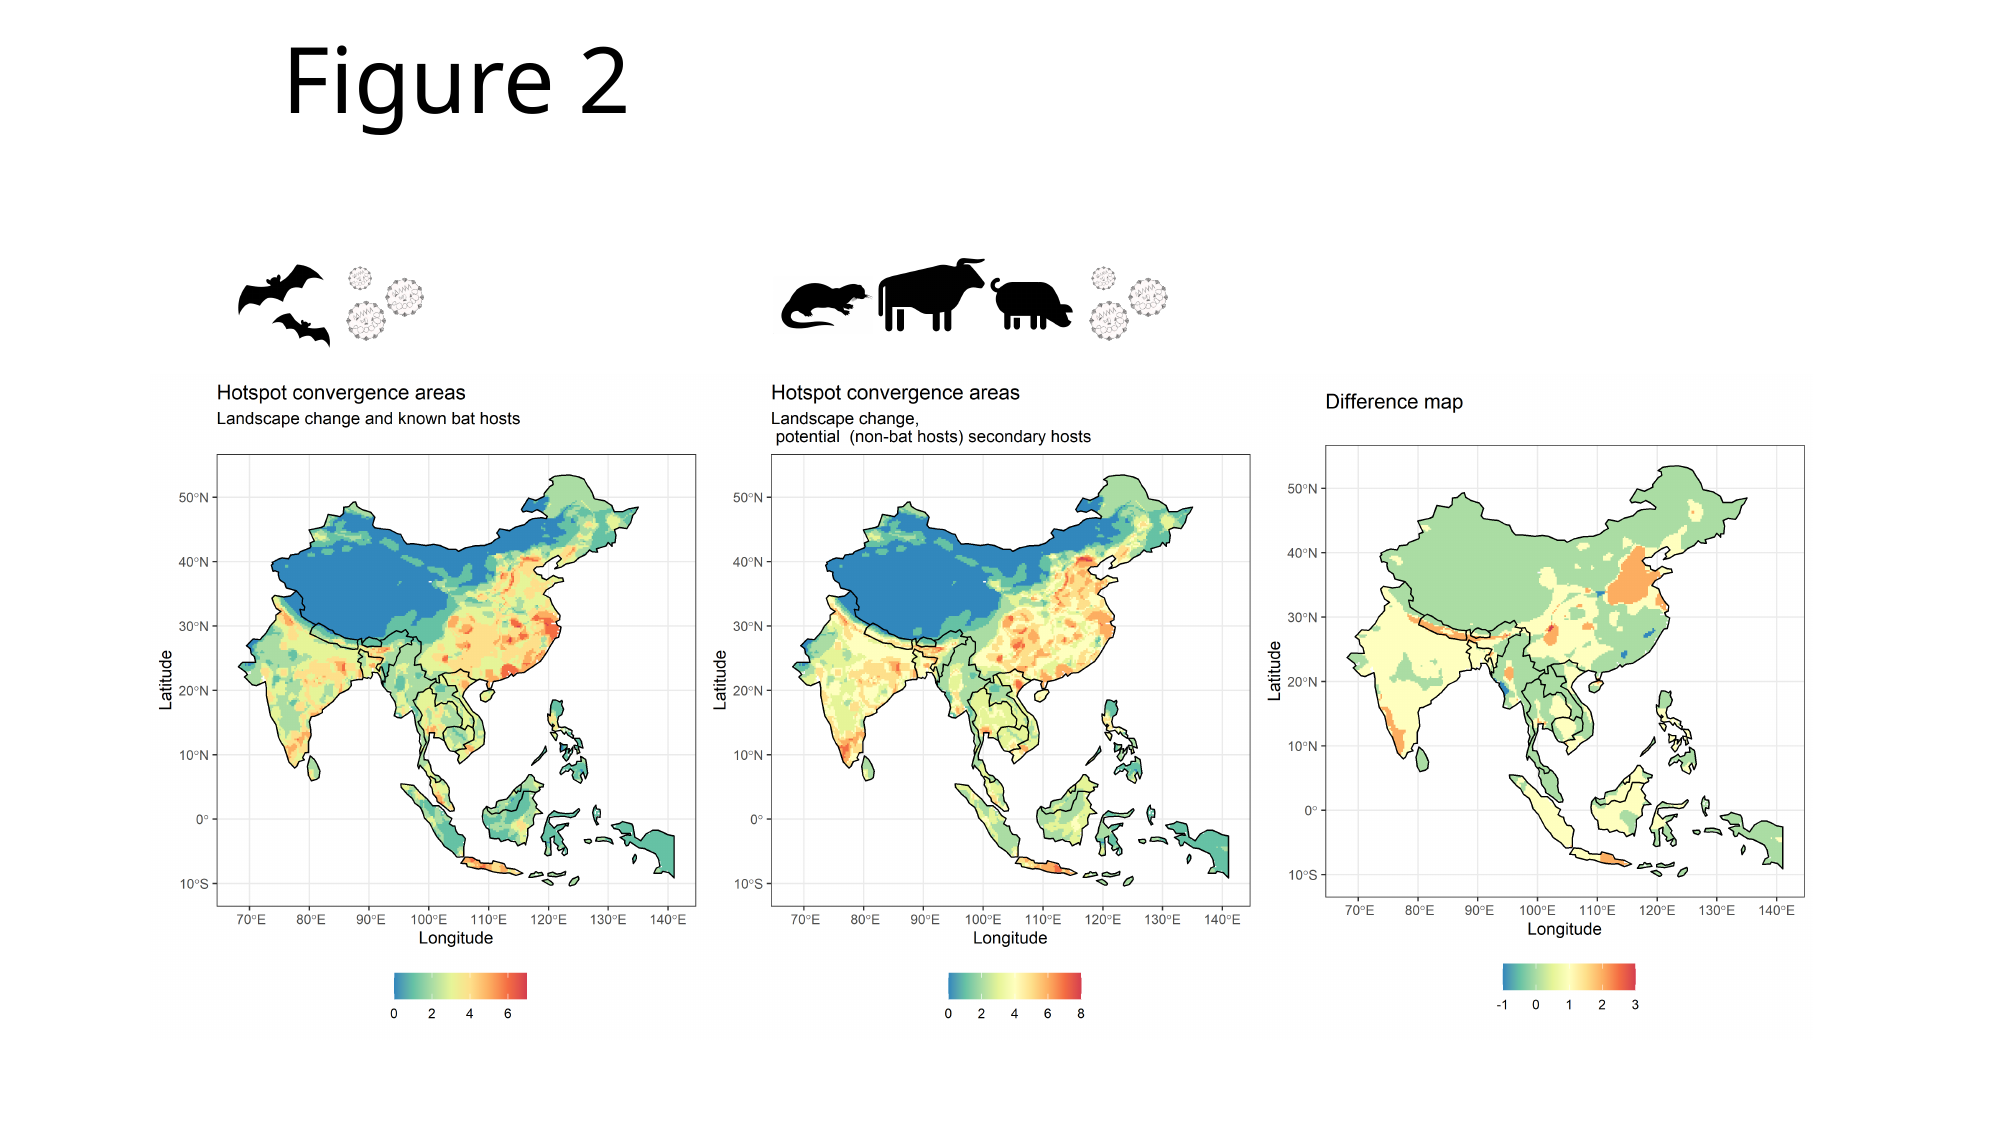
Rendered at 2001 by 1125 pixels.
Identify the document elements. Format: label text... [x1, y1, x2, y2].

picture [346, 266, 373, 292]
picture [773, 276, 873, 334]
picture [1087, 277, 1170, 342]
title Figure 2 [267, 0, 1993, 193]
picture [343, 277, 426, 342]
picture [1090, 266, 1117, 291]
picture [876, 240, 1082, 354]
picture [150, 374, 1814, 1040]
picture [234, 256, 334, 356]
